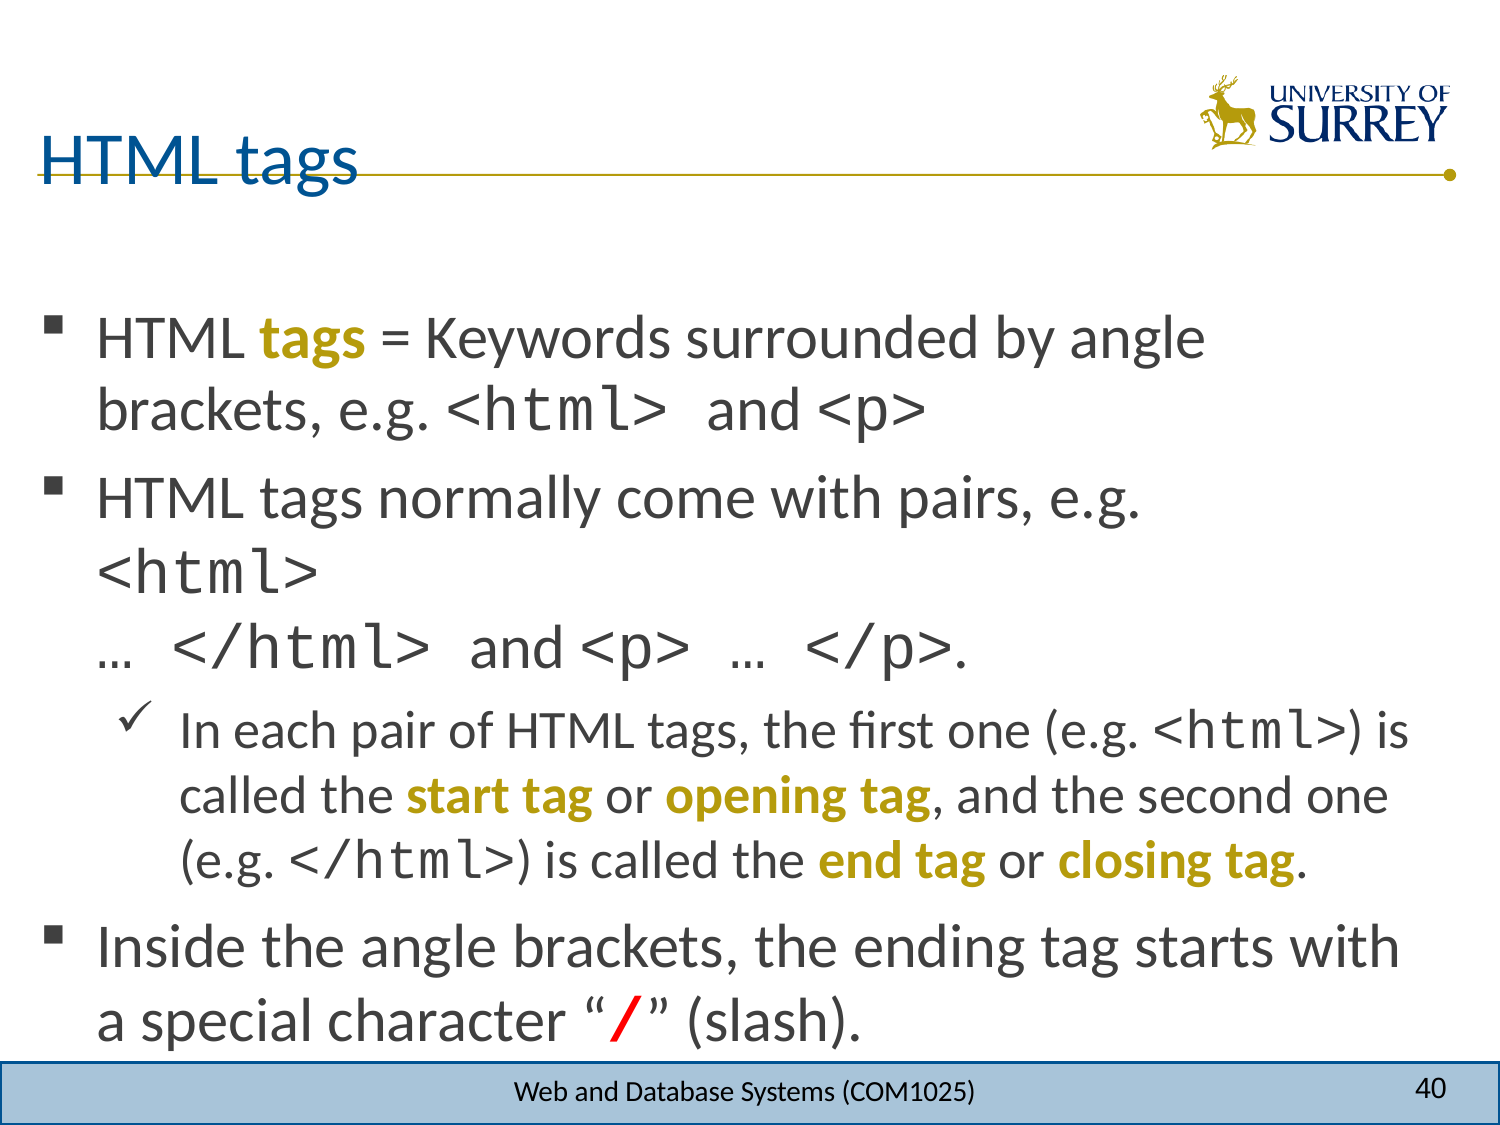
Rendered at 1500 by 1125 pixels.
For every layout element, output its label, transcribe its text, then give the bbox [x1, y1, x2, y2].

slide_number 40 [1408, 1069, 1456, 1125]
title HTML tags [37, 70, 1184, 291]
footer Web and Database Systems (COM1025) [511, 1077, 985, 1125]
text_box HTML tags = Keywords surrounded by angle brackets, e.g. <html> and <p> HTML tags normally come with pairs, e.g. <html> … </html> and <p> … </p>. In each pair of HTML tags, the first one (e.g. <html>) is called the start tag or opening tag, and the second one (e.g. </html>) is called the end tag or closing tag. Inside the angle brackets, the ending tag starts with a special character “/” (slash). [37, 291, 1414, 1054]
picture [1200, 75, 1450, 150]
